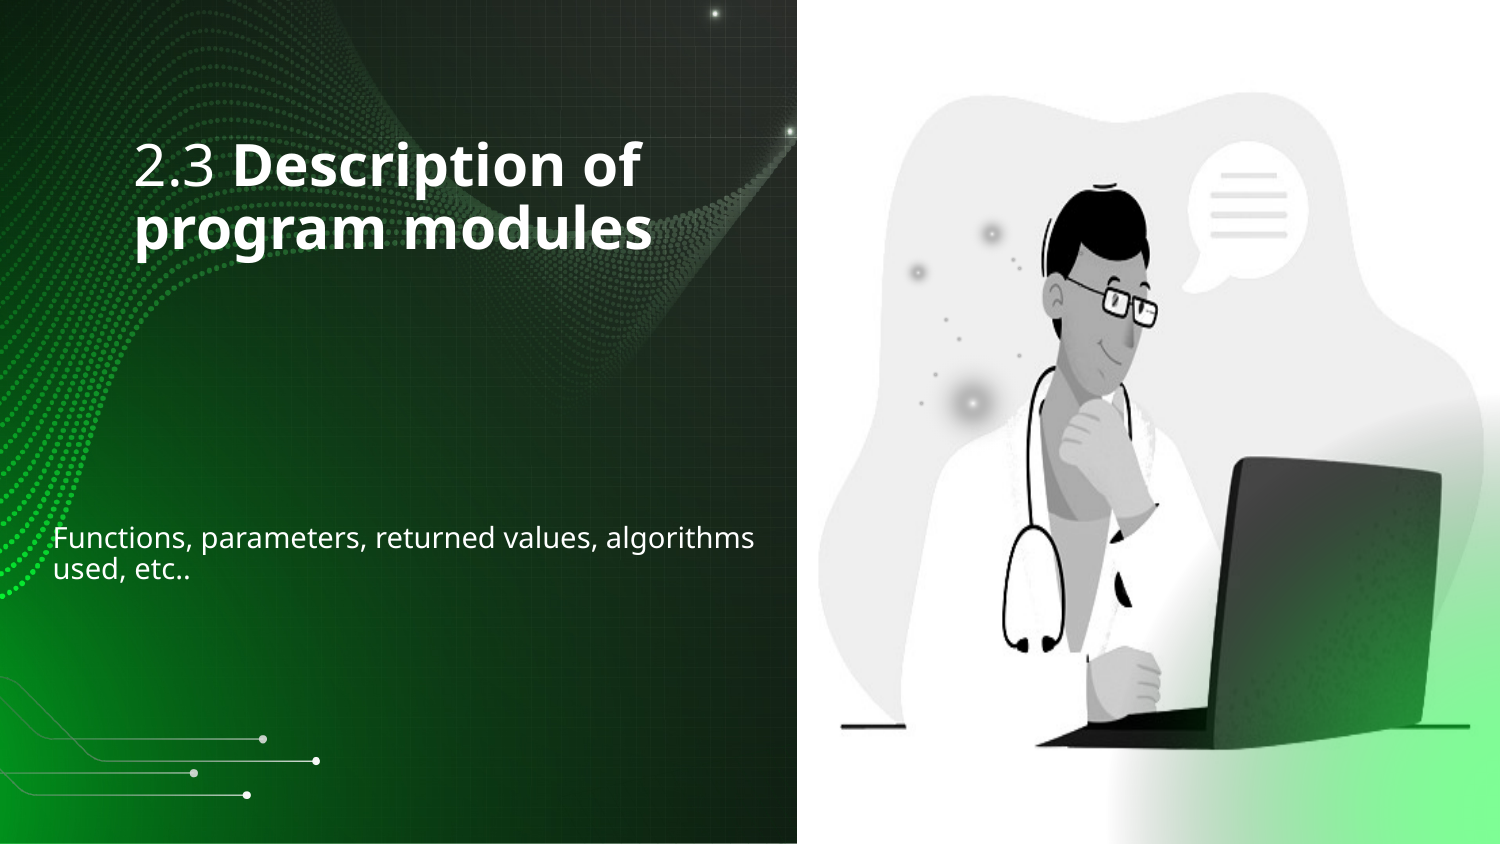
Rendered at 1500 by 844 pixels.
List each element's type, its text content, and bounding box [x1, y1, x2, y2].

picture [0, 0, 1500, 844]
list Functions, parameters, returned values, algorithms used, etc.. [37, 356, 797, 754]
title 2.3 Description of program modules [118, 90, 679, 308]
